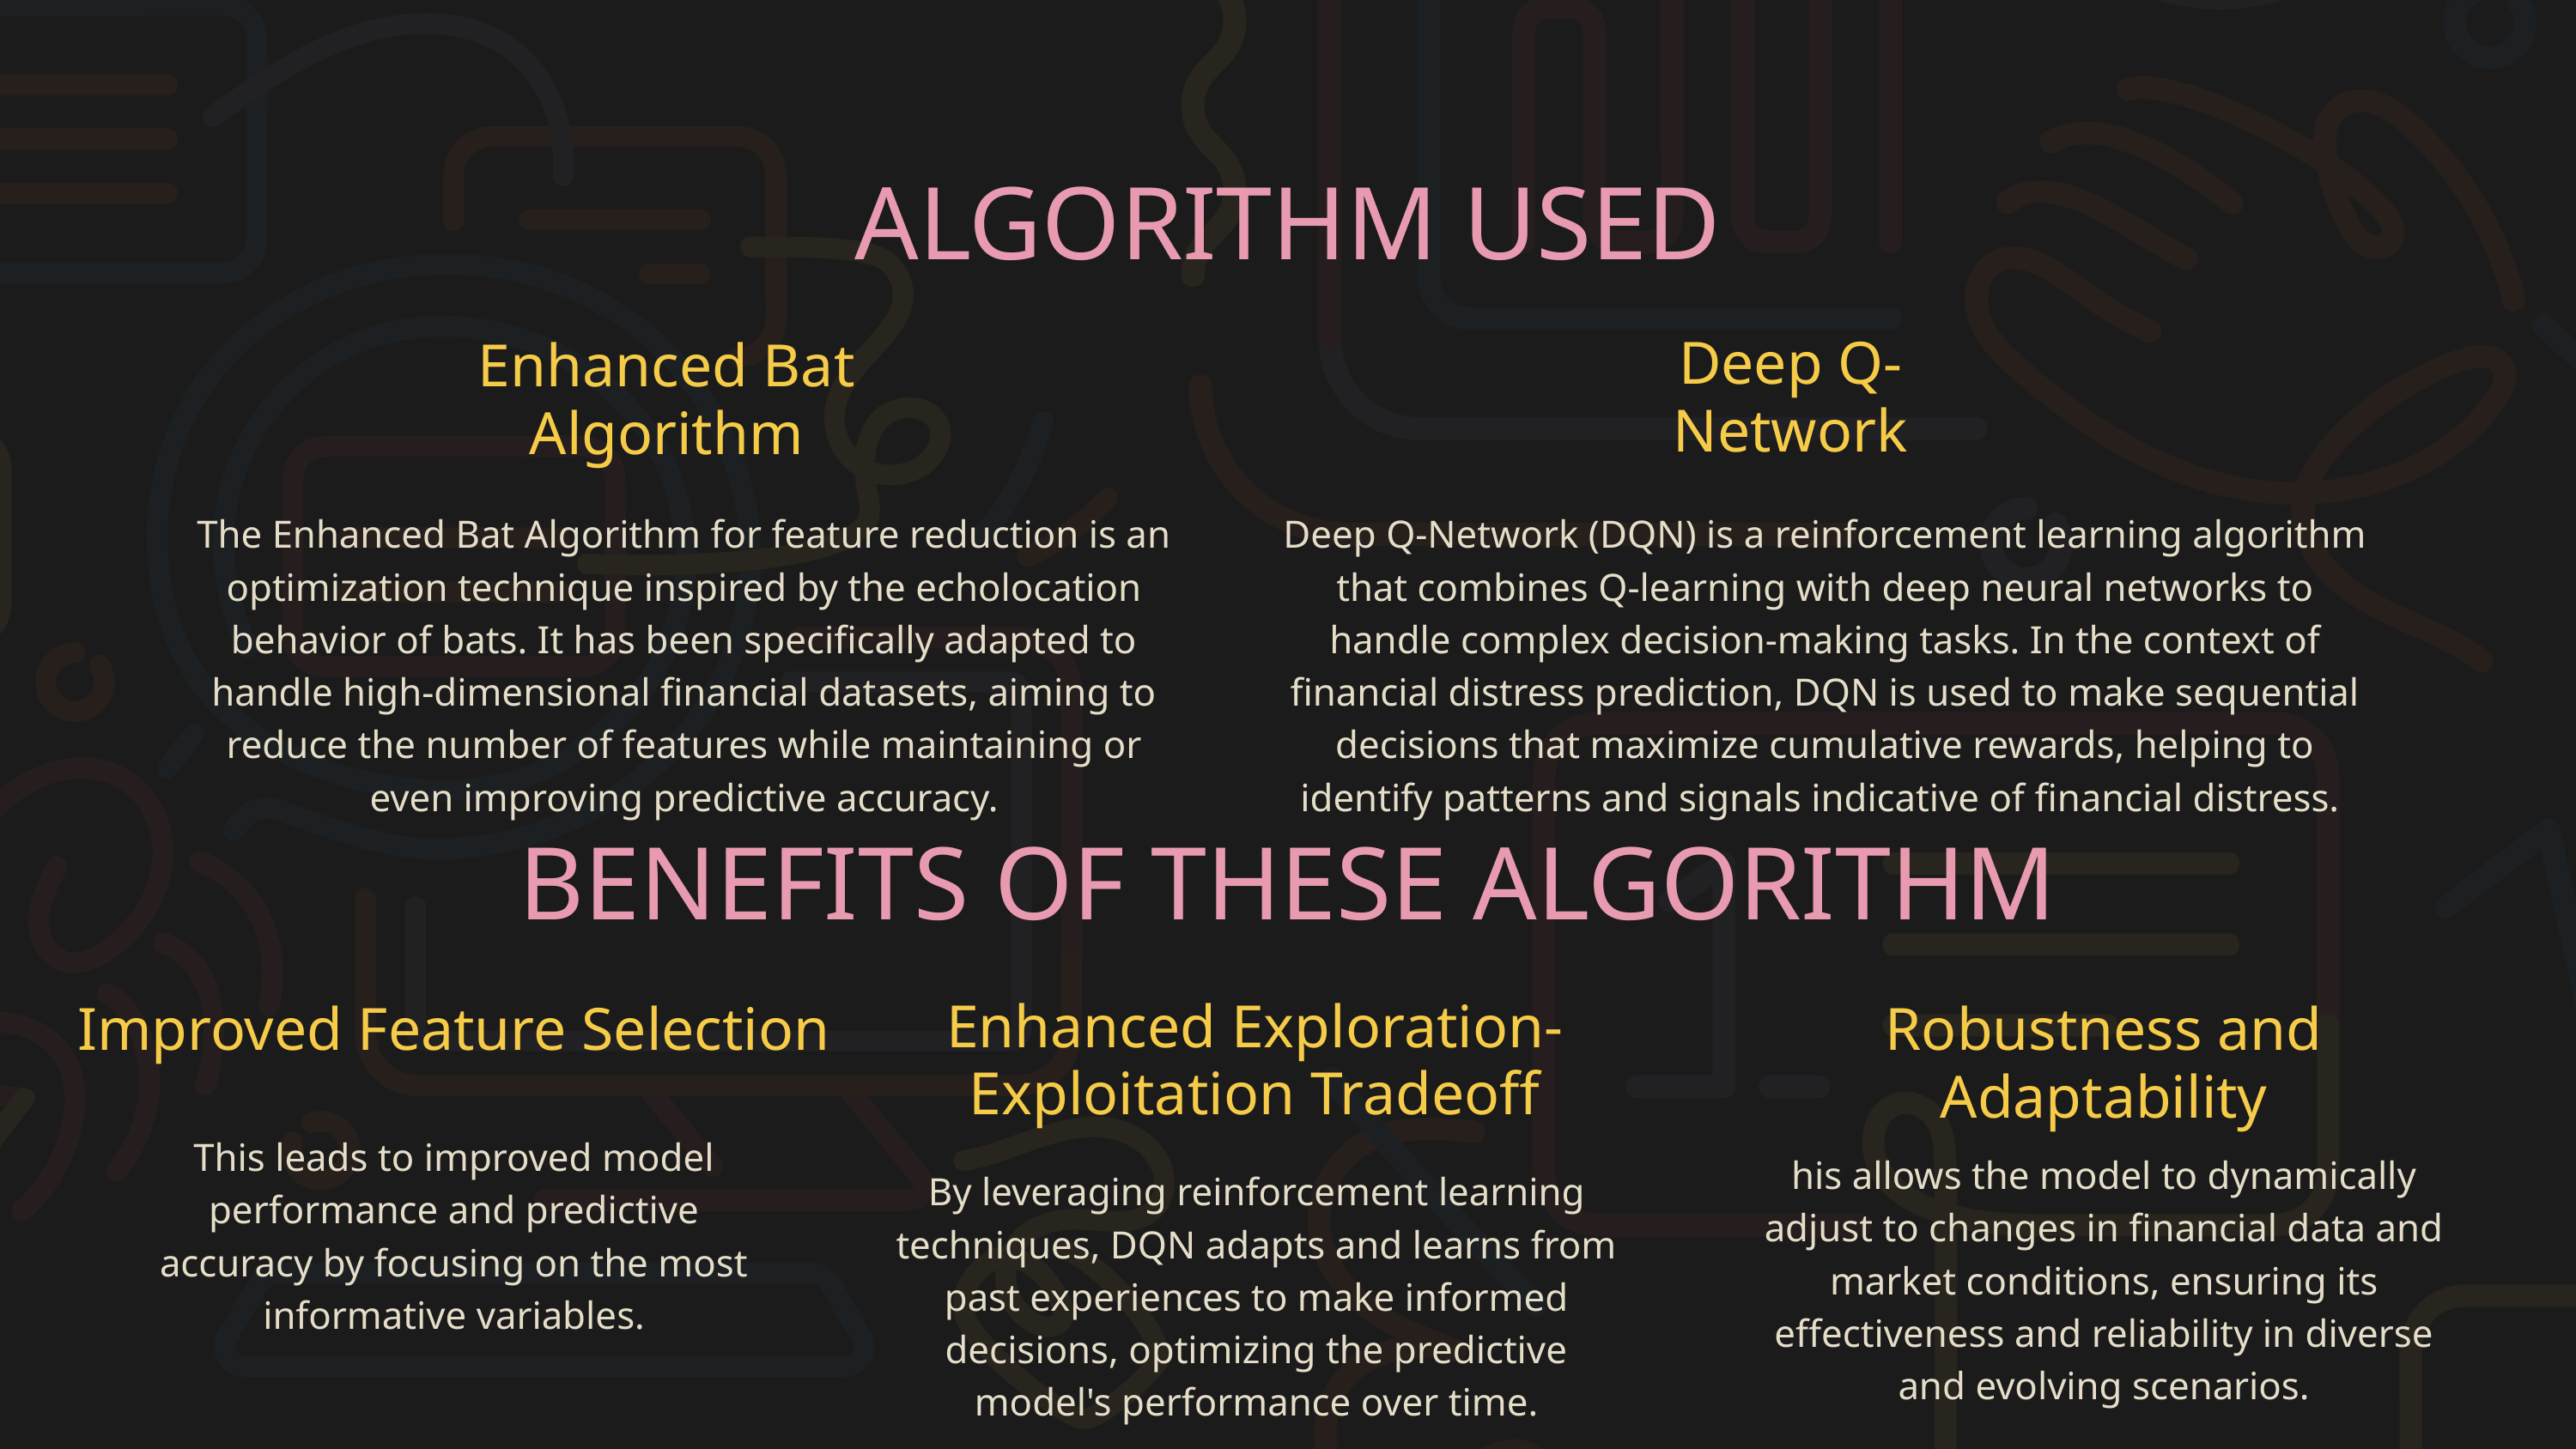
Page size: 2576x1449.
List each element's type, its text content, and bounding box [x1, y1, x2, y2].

text_box Enhanced Bat Algorithm [345, 330, 988, 467]
text_box Robustness and Adaptability [1825, 994, 2384, 1131]
text_box By leveraging reinforcement learning techniques, DQN adapts and learns from past experiences to make informed decisions, optimizing the predictive model's performance over time. [892, 1161, 1621, 1424]
text_box This leads to improved model performance and predictive accuracy by focusing on the most informative variables. [147, 1126, 761, 1337]
text_box Deep Q-Network [1566, 328, 2014, 464]
text_box The Enhanced Bat Algorithm for feature reduction is an optimization technique inspired by the echolocation behavior of bats. It has been specifically adapted to handle high-dimensional financial datasets, aiming to reduce the number of features while maintaining or even improving predictive accuracy. [185, 503, 1184, 820]
text_box his allows the model to dynamically adjust to changes in financial data and market conditions, ensuring its effectiveness and reliability in diverse and evolving scenarios. [1753, 1144, 2456, 1408]
text_box [1176, 0, 2576, 675]
text_box ALGORITHM USED [144, 163, 2432, 281]
text_box Enhanced Exploration-Exploitation Tradeoff [835, 991, 1674, 1127]
text_box Improved Feature Selection [71, 994, 835, 1063]
text_box Deep Q-Network (DQN) is a reinforcement learning algorithm that combines Q-learning with deep neural networks to handle complex decision-making tasks. In the context of financial distress prediction, DQN is used to make sequential decisions that maximize cumulative rewards, helping to identify patterns and signals indicative of financial distress. [1282, 503, 2368, 820]
text_box [0, 0, 1176, 1430]
text_box [1200, 712, 2576, 1449]
text_box BENEFITS OF THESE ALGORITHM [144, 823, 2432, 941]
